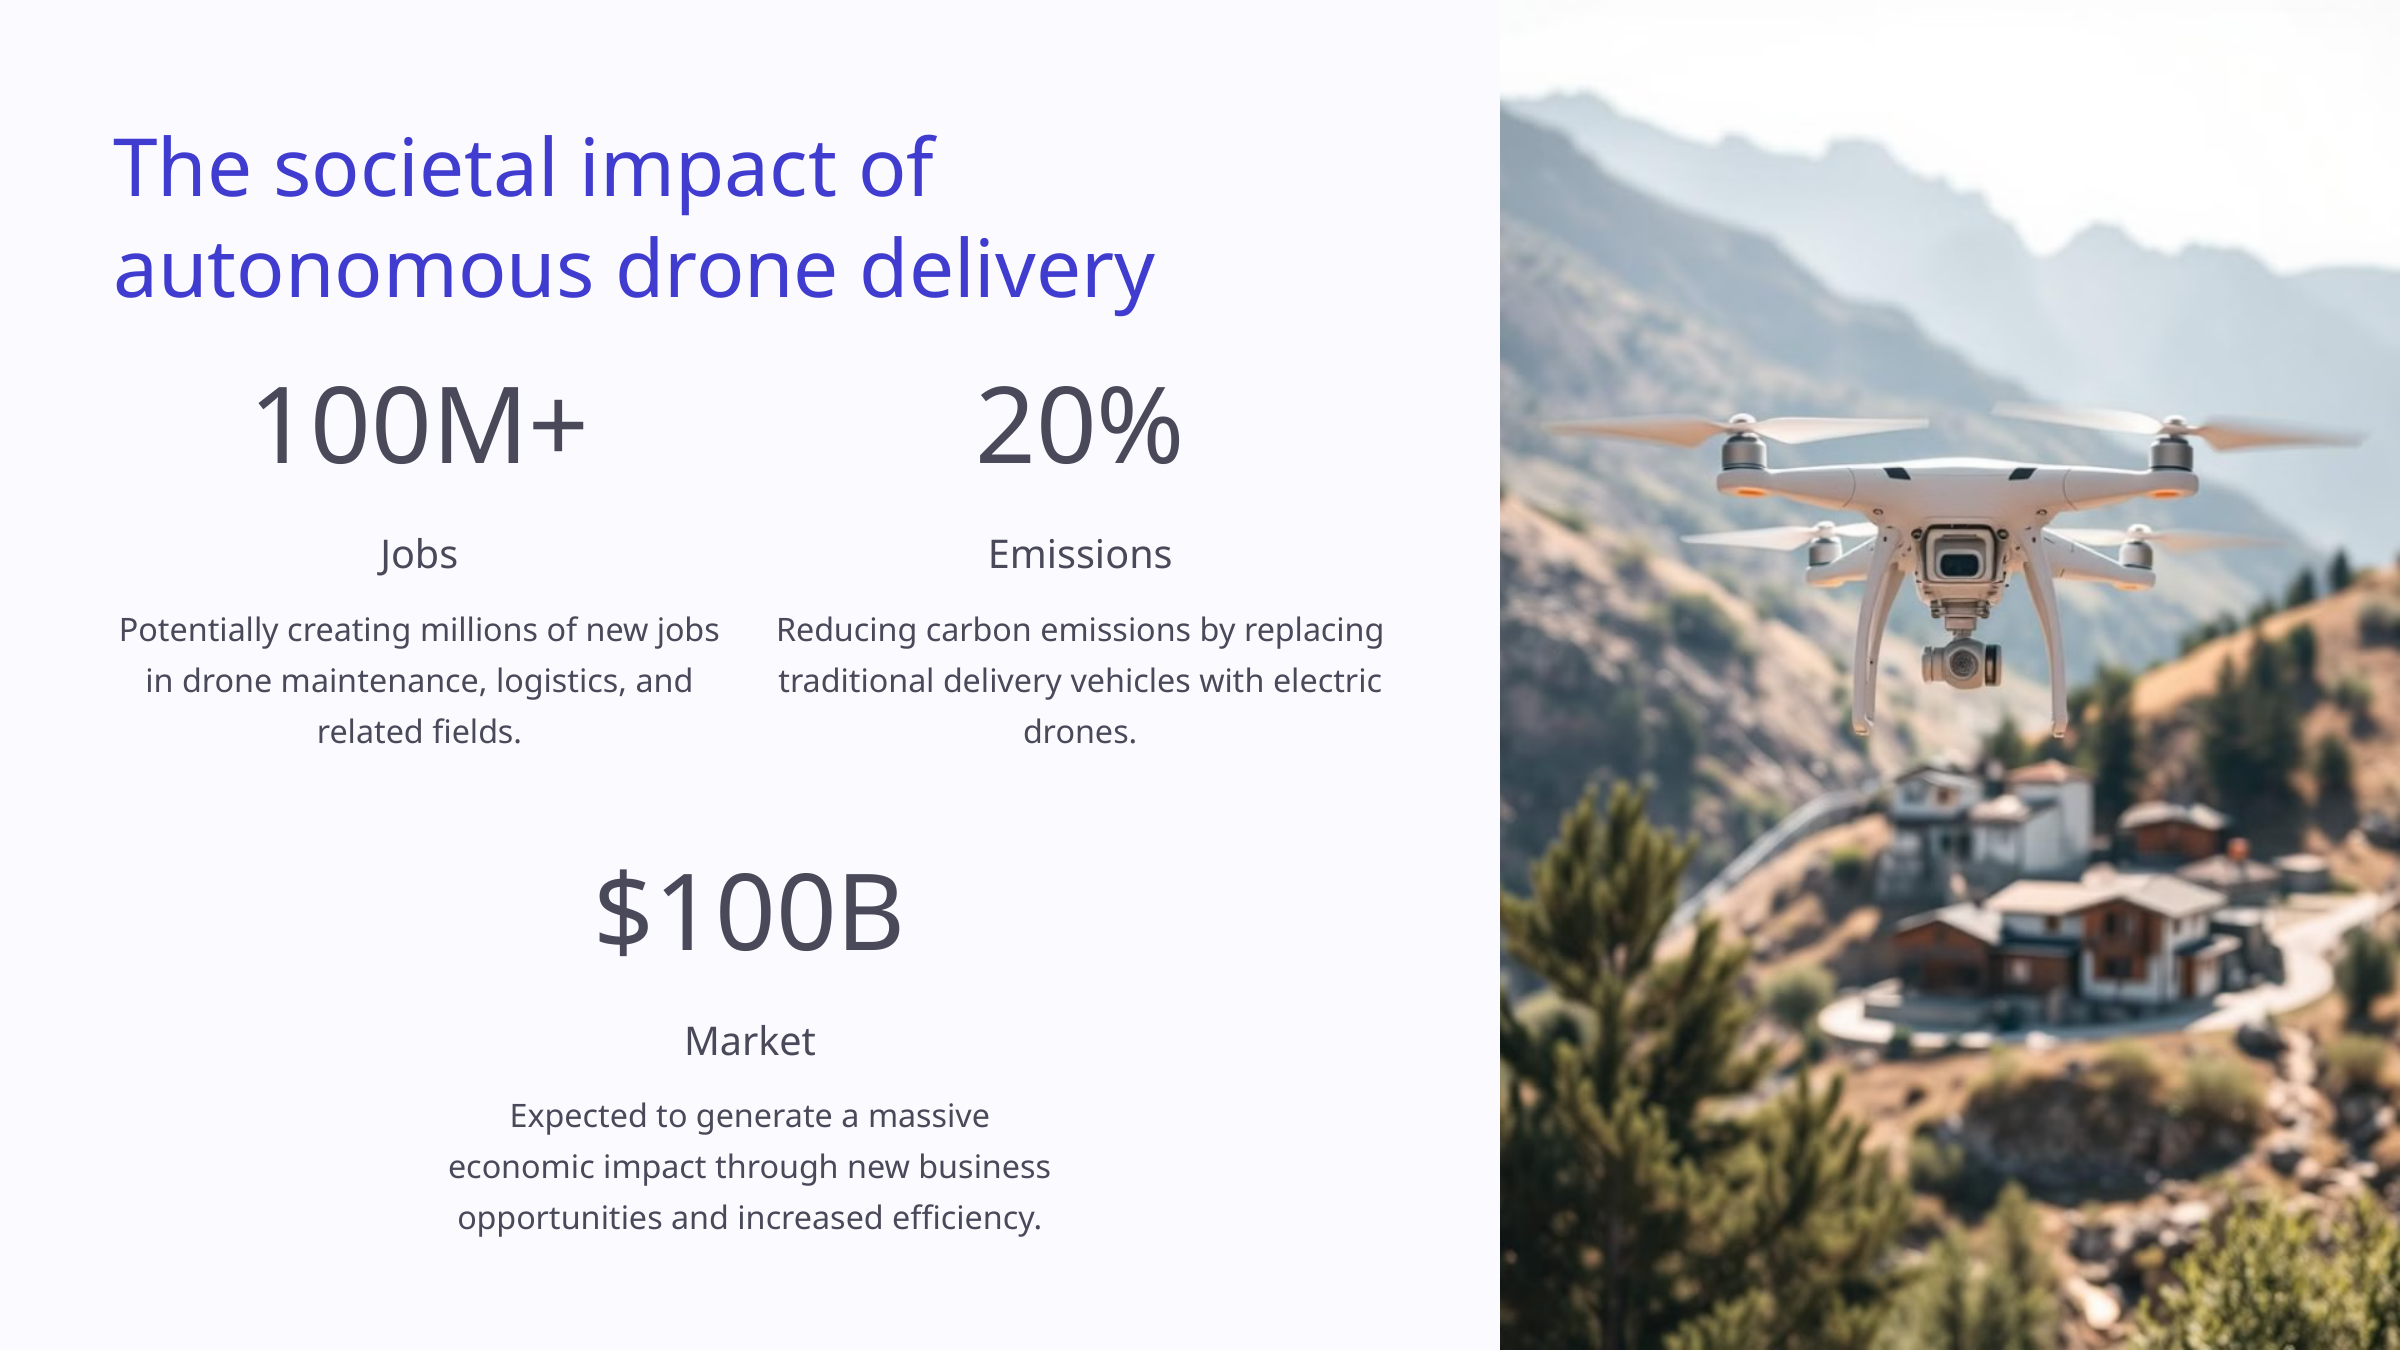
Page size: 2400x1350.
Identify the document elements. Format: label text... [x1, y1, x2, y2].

picture [1499, 0, 2400, 1350]
text_box Emissions [877, 526, 1283, 577]
text_box Reducing carbon emissions by replacing traditional delivery vehicles with electric drones. [774, 596, 1387, 752]
text_box Market [547, 1012, 953, 1064]
text_box Potentially creating millions of new jobs in drone maintenance, logistics, and related fields. [113, 596, 726, 752]
text_box 100M+ [113, 378, 726, 486]
text_box Expected to generate a massive economic impact through new business opportunities and increased efficiency. [443, 1082, 1057, 1239]
text_box $100B [443, 865, 1057, 973]
text_box 20% [774, 378, 1387, 486]
text_box Jobs [216, 526, 622, 577]
text_box The societal impact of autonomous drone delivery [113, 111, 1387, 314]
